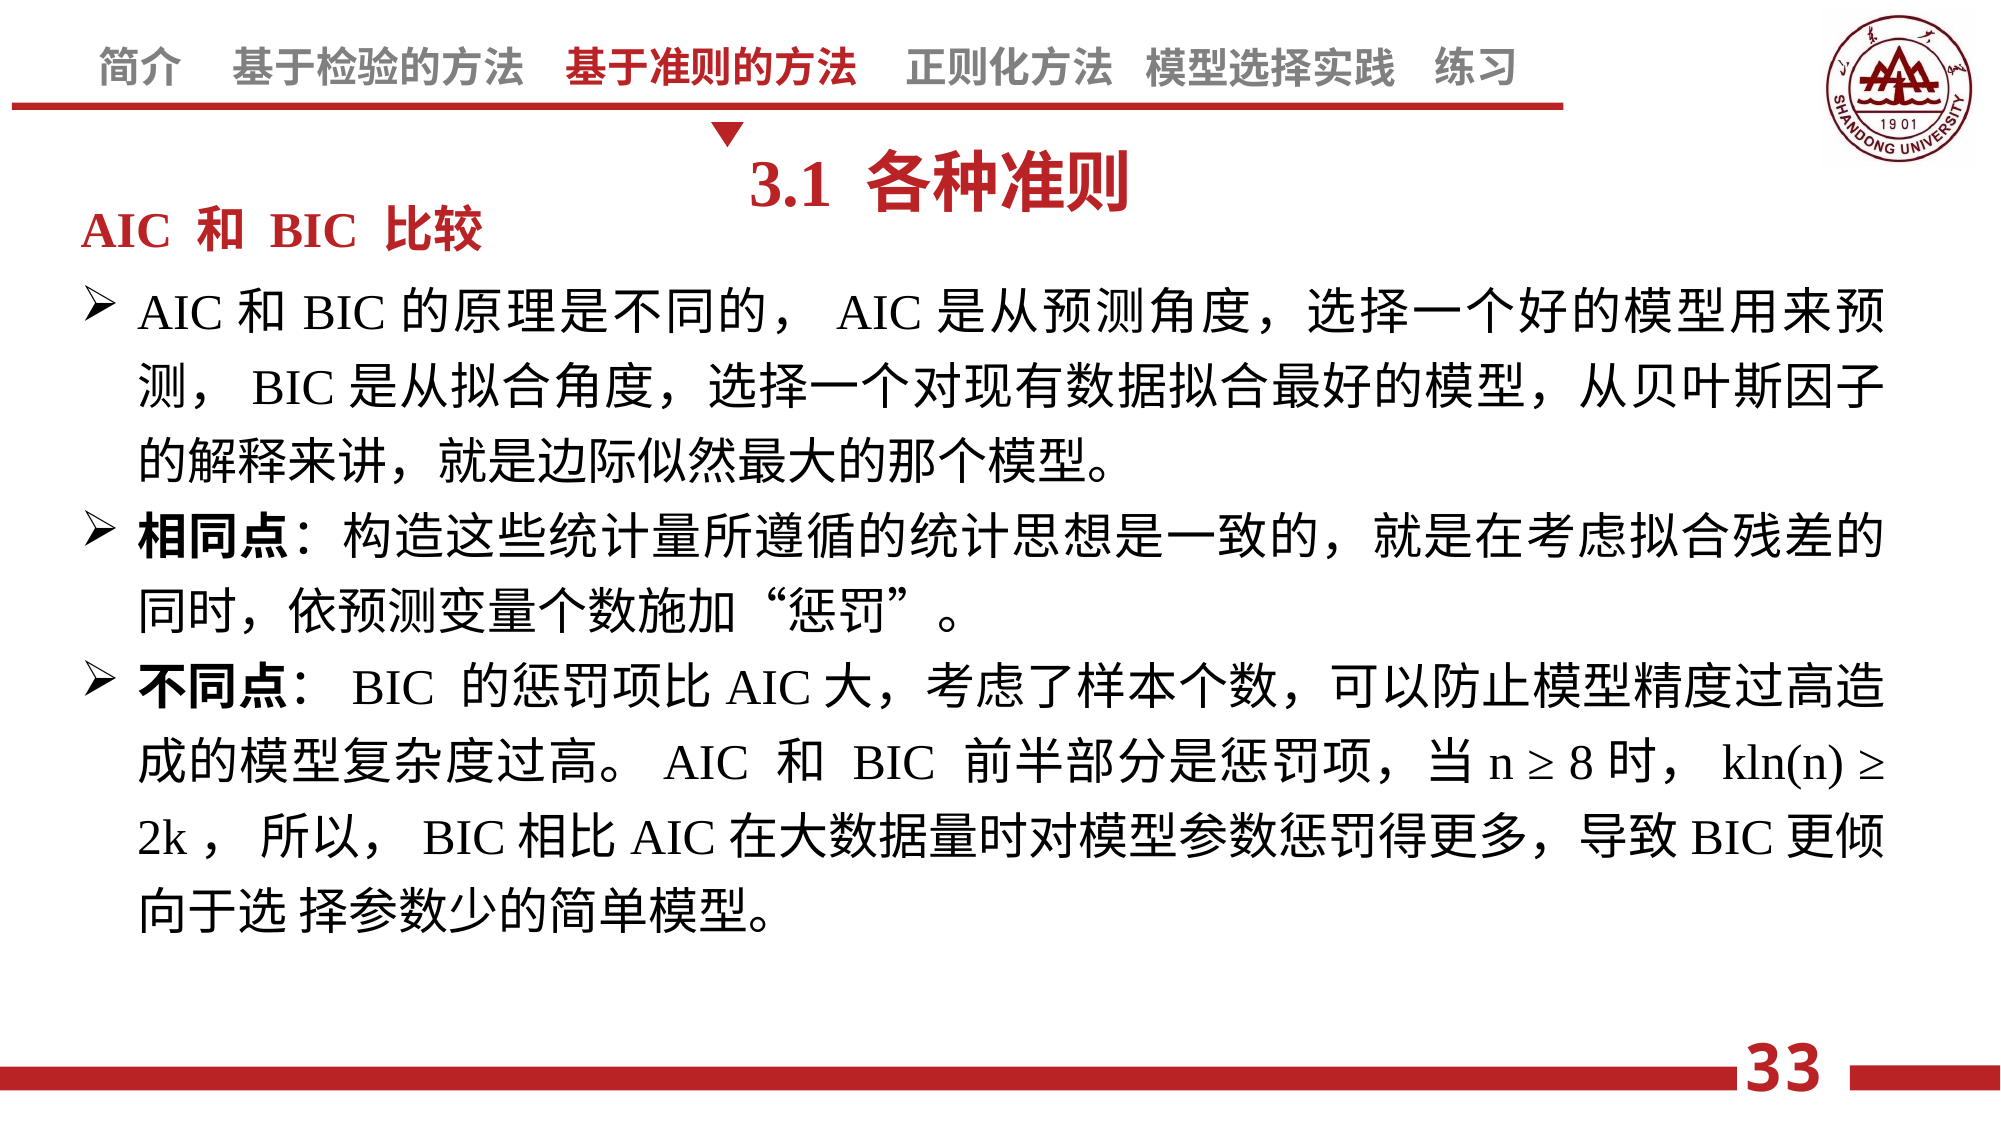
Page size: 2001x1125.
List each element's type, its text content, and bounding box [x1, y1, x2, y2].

text_box AIC和BIC的原理是不同的，AIC是从预测角度，选择一个好的模型用来预测，BIC是从拟合角度，选择一个对现有数据拟合最好的模型，从贝叶斯因子的解释来讲，就是边际似然最大的那个模型。 相同点：构造这些统计量所遵循的统计思想是一致的，就是在考虑拟合残差的 同时，依预测变量个数施加“惩罚”。 不同点：BIC 的惩罚项比AIC大，考虑了样本个数，可以防止模型精度过高造成的模型复杂度过高。AIC 和 BIC 前半部分是惩罚项，当n ≥ 8时，kln(n) ≥ 2k， 所以，BIC相比AIC在大数据量时对模型参数惩罚得更多，导致BIC更倾向于选 择参数少的简单模型。 [65, 257, 1901, 948]
text_box AIC 和 BIC 比较 [65, 190, 1069, 265]
text_box 3.1 各种准则 [722, 132, 1278, 227]
picture [1820, 9, 1977, 167]
